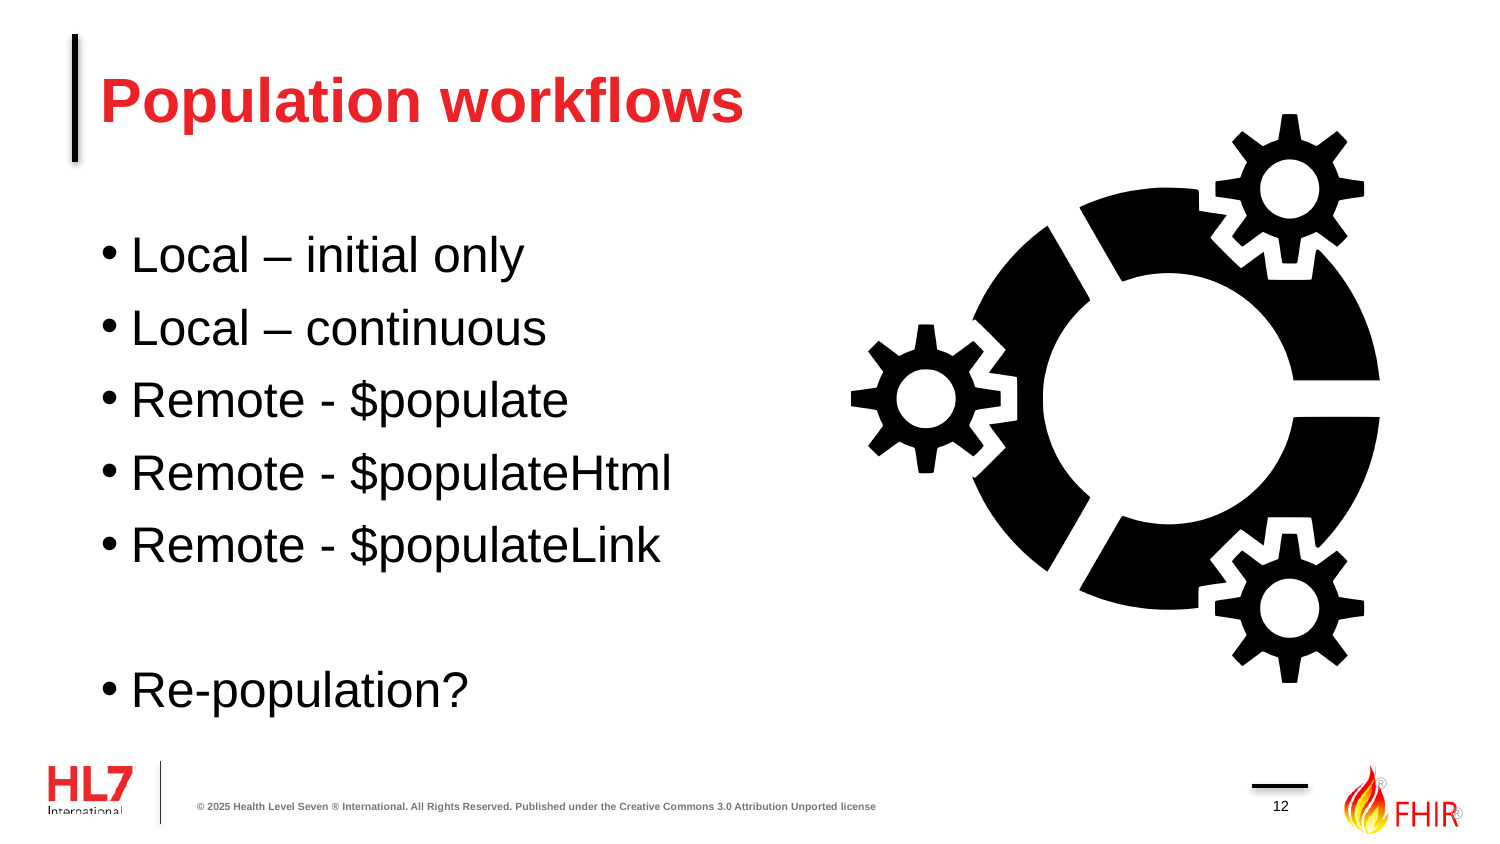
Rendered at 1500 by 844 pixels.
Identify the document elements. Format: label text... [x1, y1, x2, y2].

slide_number 12 [1258, 786, 1304, 814]
picture [1339, 760, 1463, 837]
list Local – initial only Local – continuous Remote - $populate Remote - $populateHtml Remote - $populateLink Re-population? [100, 222, 1451, 731]
picture [851, 113, 1380, 683]
footer © 2025 Health Level Seven ® International. All Rights Reserved. Published under the Creative Commons 3.0 Attribution Unported license [196, 786, 941, 813]
title Population workflows [100, 33, 1451, 163]
